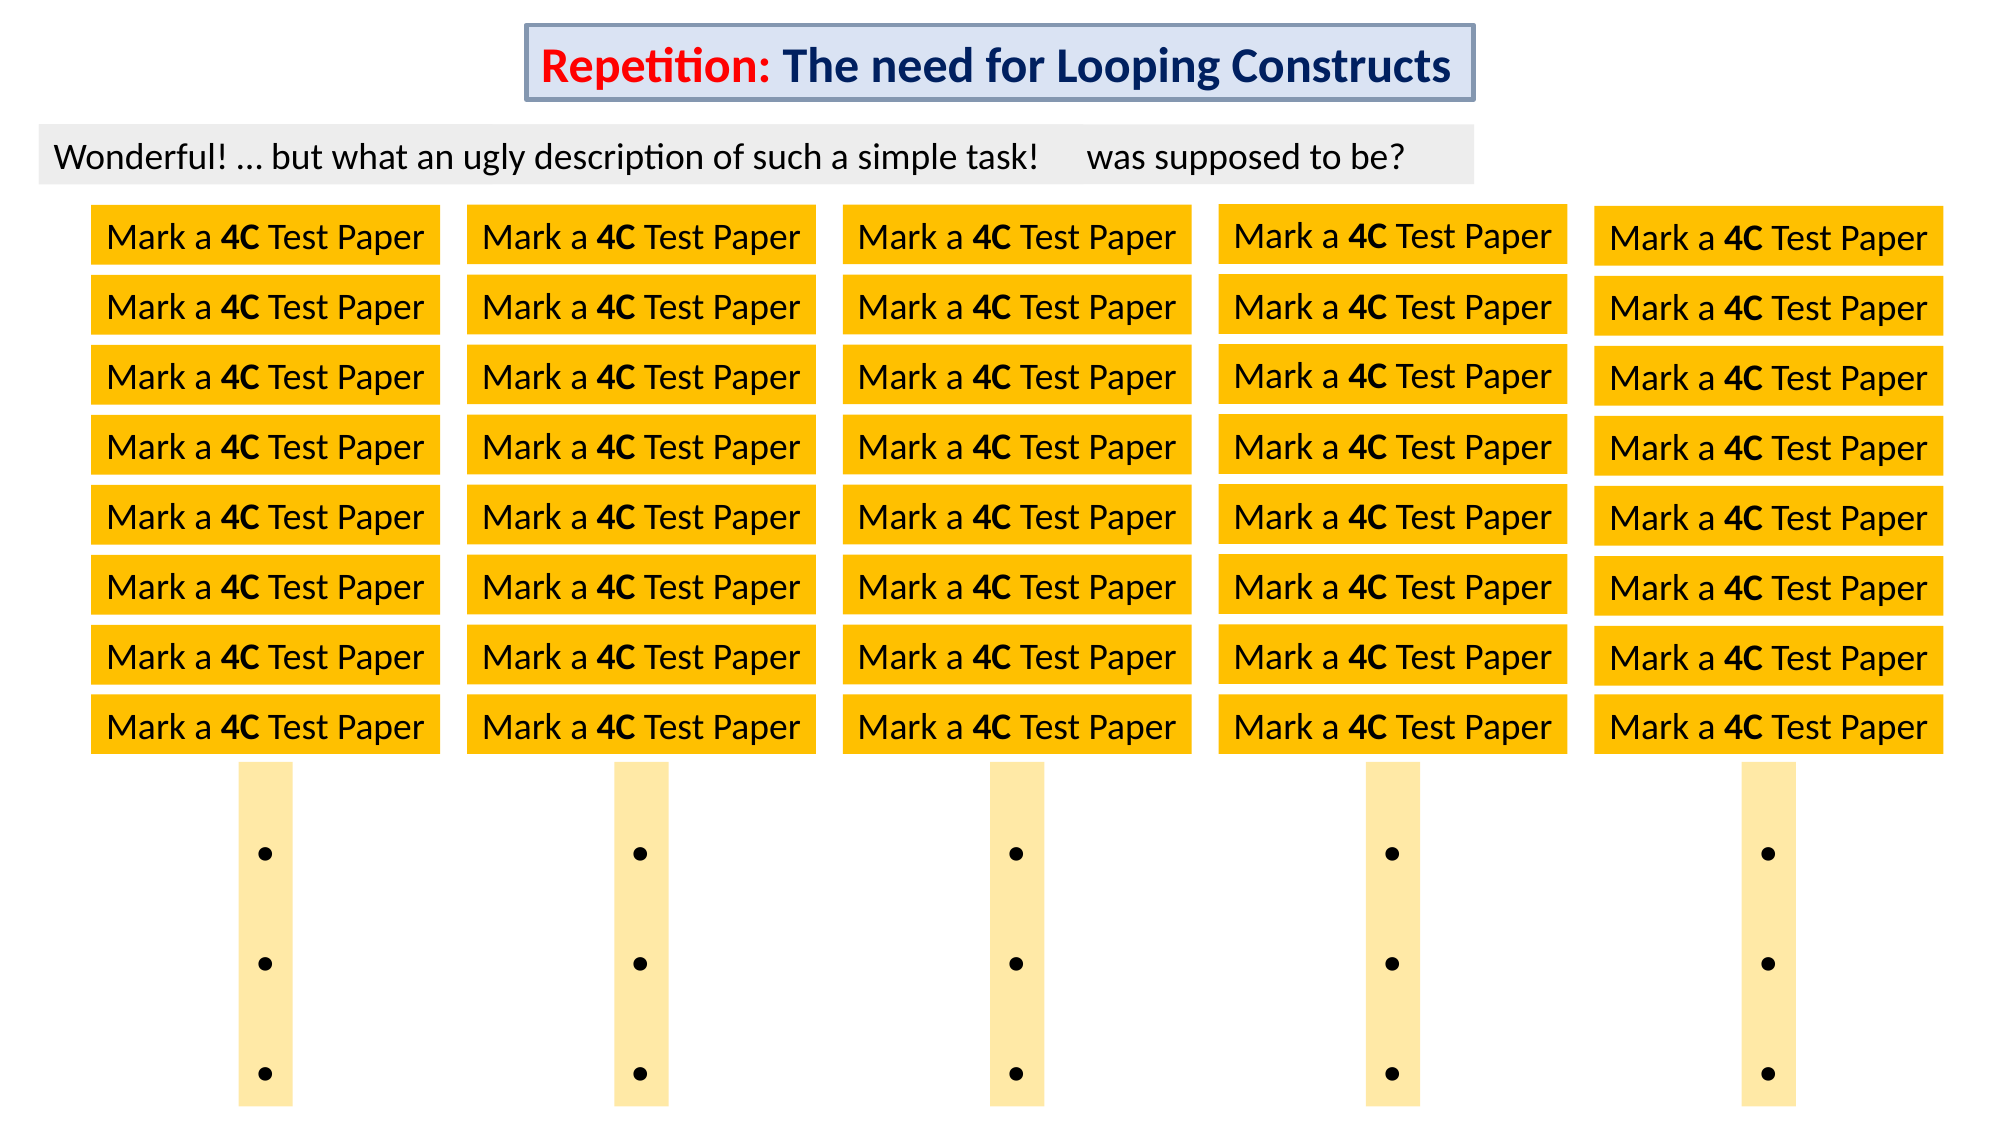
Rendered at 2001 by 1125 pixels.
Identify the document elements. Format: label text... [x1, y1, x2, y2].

text_box Mark a 4C Test Paper [91, 694, 441, 754]
text_box Mark a 4C Test Paper [842, 274, 1192, 335]
text_box Mark a 4C Test Paper [842, 694, 1192, 754]
text_box Mark a 4C Test Paper [467, 204, 816, 265]
text_box . . . [1365, 761, 1421, 1107]
text_box Mark a 4C Test Paper [467, 414, 816, 475]
text_box Mark a 4C Test Paper [467, 274, 816, 335]
text_box . . . [614, 761, 669, 1107]
text_box Mark a 4C Test Paper [1218, 624, 1568, 684]
text_box Mark a 4C Test Paper [467, 344, 816, 405]
text_box Mark a 4C Test Paper [467, 554, 816, 615]
text_box . . . [1741, 761, 1796, 1107]
text_box Mark a 4C Test Paper [1594, 345, 1944, 406]
text_box . . . [238, 761, 293, 1107]
text_box Mark a 4C Test Paper [467, 624, 816, 685]
text_box Mark a 4C Test Paper [91, 624, 441, 685]
text_box Mark a 4C Test Paper [842, 554, 1192, 615]
text_box Mark a 4C Test Paper [1594, 556, 1944, 616]
text_box Mark a 4C Test Paper [91, 204, 441, 265]
text_box Mark a 4C Test Paper [467, 484, 816, 545]
text_box Mark a 4C Test Paper [1594, 275, 1944, 336]
text_box Mark a 4C Test Paper [1218, 274, 1568, 334]
text_box Mark a 4C Test Paper [1218, 414, 1568, 474]
text_box Mark a 4C Test Paper [91, 554, 441, 615]
text_box Mark a 4C Test Paper [842, 204, 1192, 265]
text_box Mark a 4C Test Paper [91, 344, 441, 405]
text_box Mark a 4C Test Paper [1594, 485, 1944, 546]
text_box Mark a 4C Test Paper [1218, 484, 1568, 544]
text_box Mark a 4C Test Paper [1594, 415, 1944, 476]
text_box Mark a 4C Test Paper [842, 484, 1192, 545]
text_box Mark a 4C Test Paper [1218, 344, 1568, 404]
text_box Mark a 4C Test Paper [1594, 205, 1944, 266]
text_box Mark a 4C Test Paper [1218, 554, 1568, 614]
text_box OR …. ALL of them – not that I was ever really sure how many there was supposed to be? [1084, 124, 1475, 185]
text_box Mark a 4C Test Paper [1218, 204, 1568, 264]
text_box Mark a 4C Test Paper [1218, 694, 1568, 754]
text_box Mark a 4C Test Paper [1594, 625, 1944, 686]
text_box . . . [990, 761, 1045, 1107]
text_box Mark a 4C Test Paper [842, 624, 1192, 685]
text_box Mark a 4C Test Paper [1594, 694, 1944, 754]
text_box Mark a 4C Test Paper [467, 694, 816, 754]
text_box Mark a 4C Test Paper [842, 344, 1192, 405]
text_box Mark a 4C Test Paper [842, 414, 1192, 475]
text_box Repetition: The need for Looping Constructs [526, 24, 1474, 100]
text_box Mark a 4C Test Paper [91, 484, 441, 545]
text_box Wonderful! … but what an ugly description of such a simple task! [39, 124, 1084, 185]
text_box Mark a 4C Test Paper [91, 414, 441, 475]
text_box Mark a 4C Test Paper [91, 274, 441, 335]
